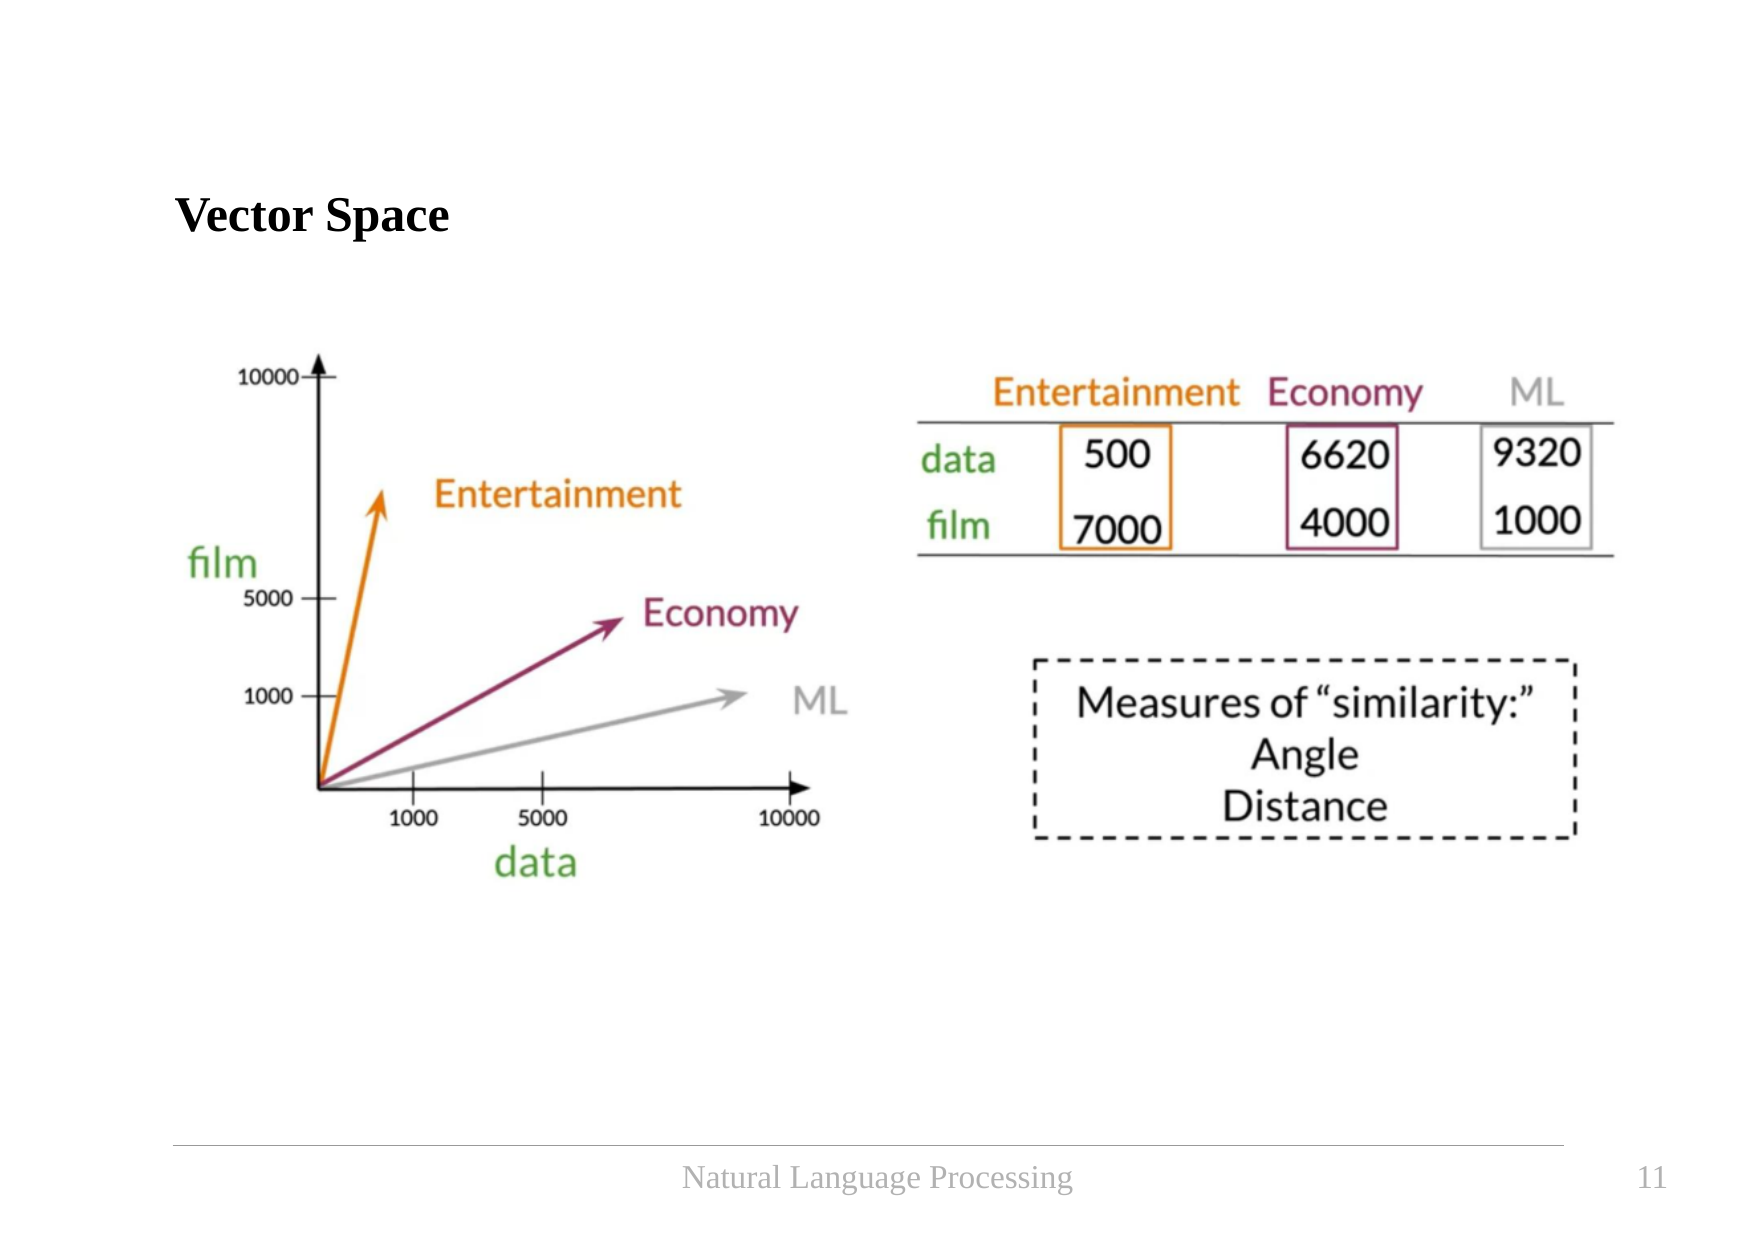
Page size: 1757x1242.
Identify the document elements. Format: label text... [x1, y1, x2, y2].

slide_number 11 [1264, 1154, 1669, 1196]
footer Natural Language Processing [597, 1154, 1160, 1196]
text_box Vector Space [172, 179, 1616, 242]
picture [172, 332, 1648, 910]
